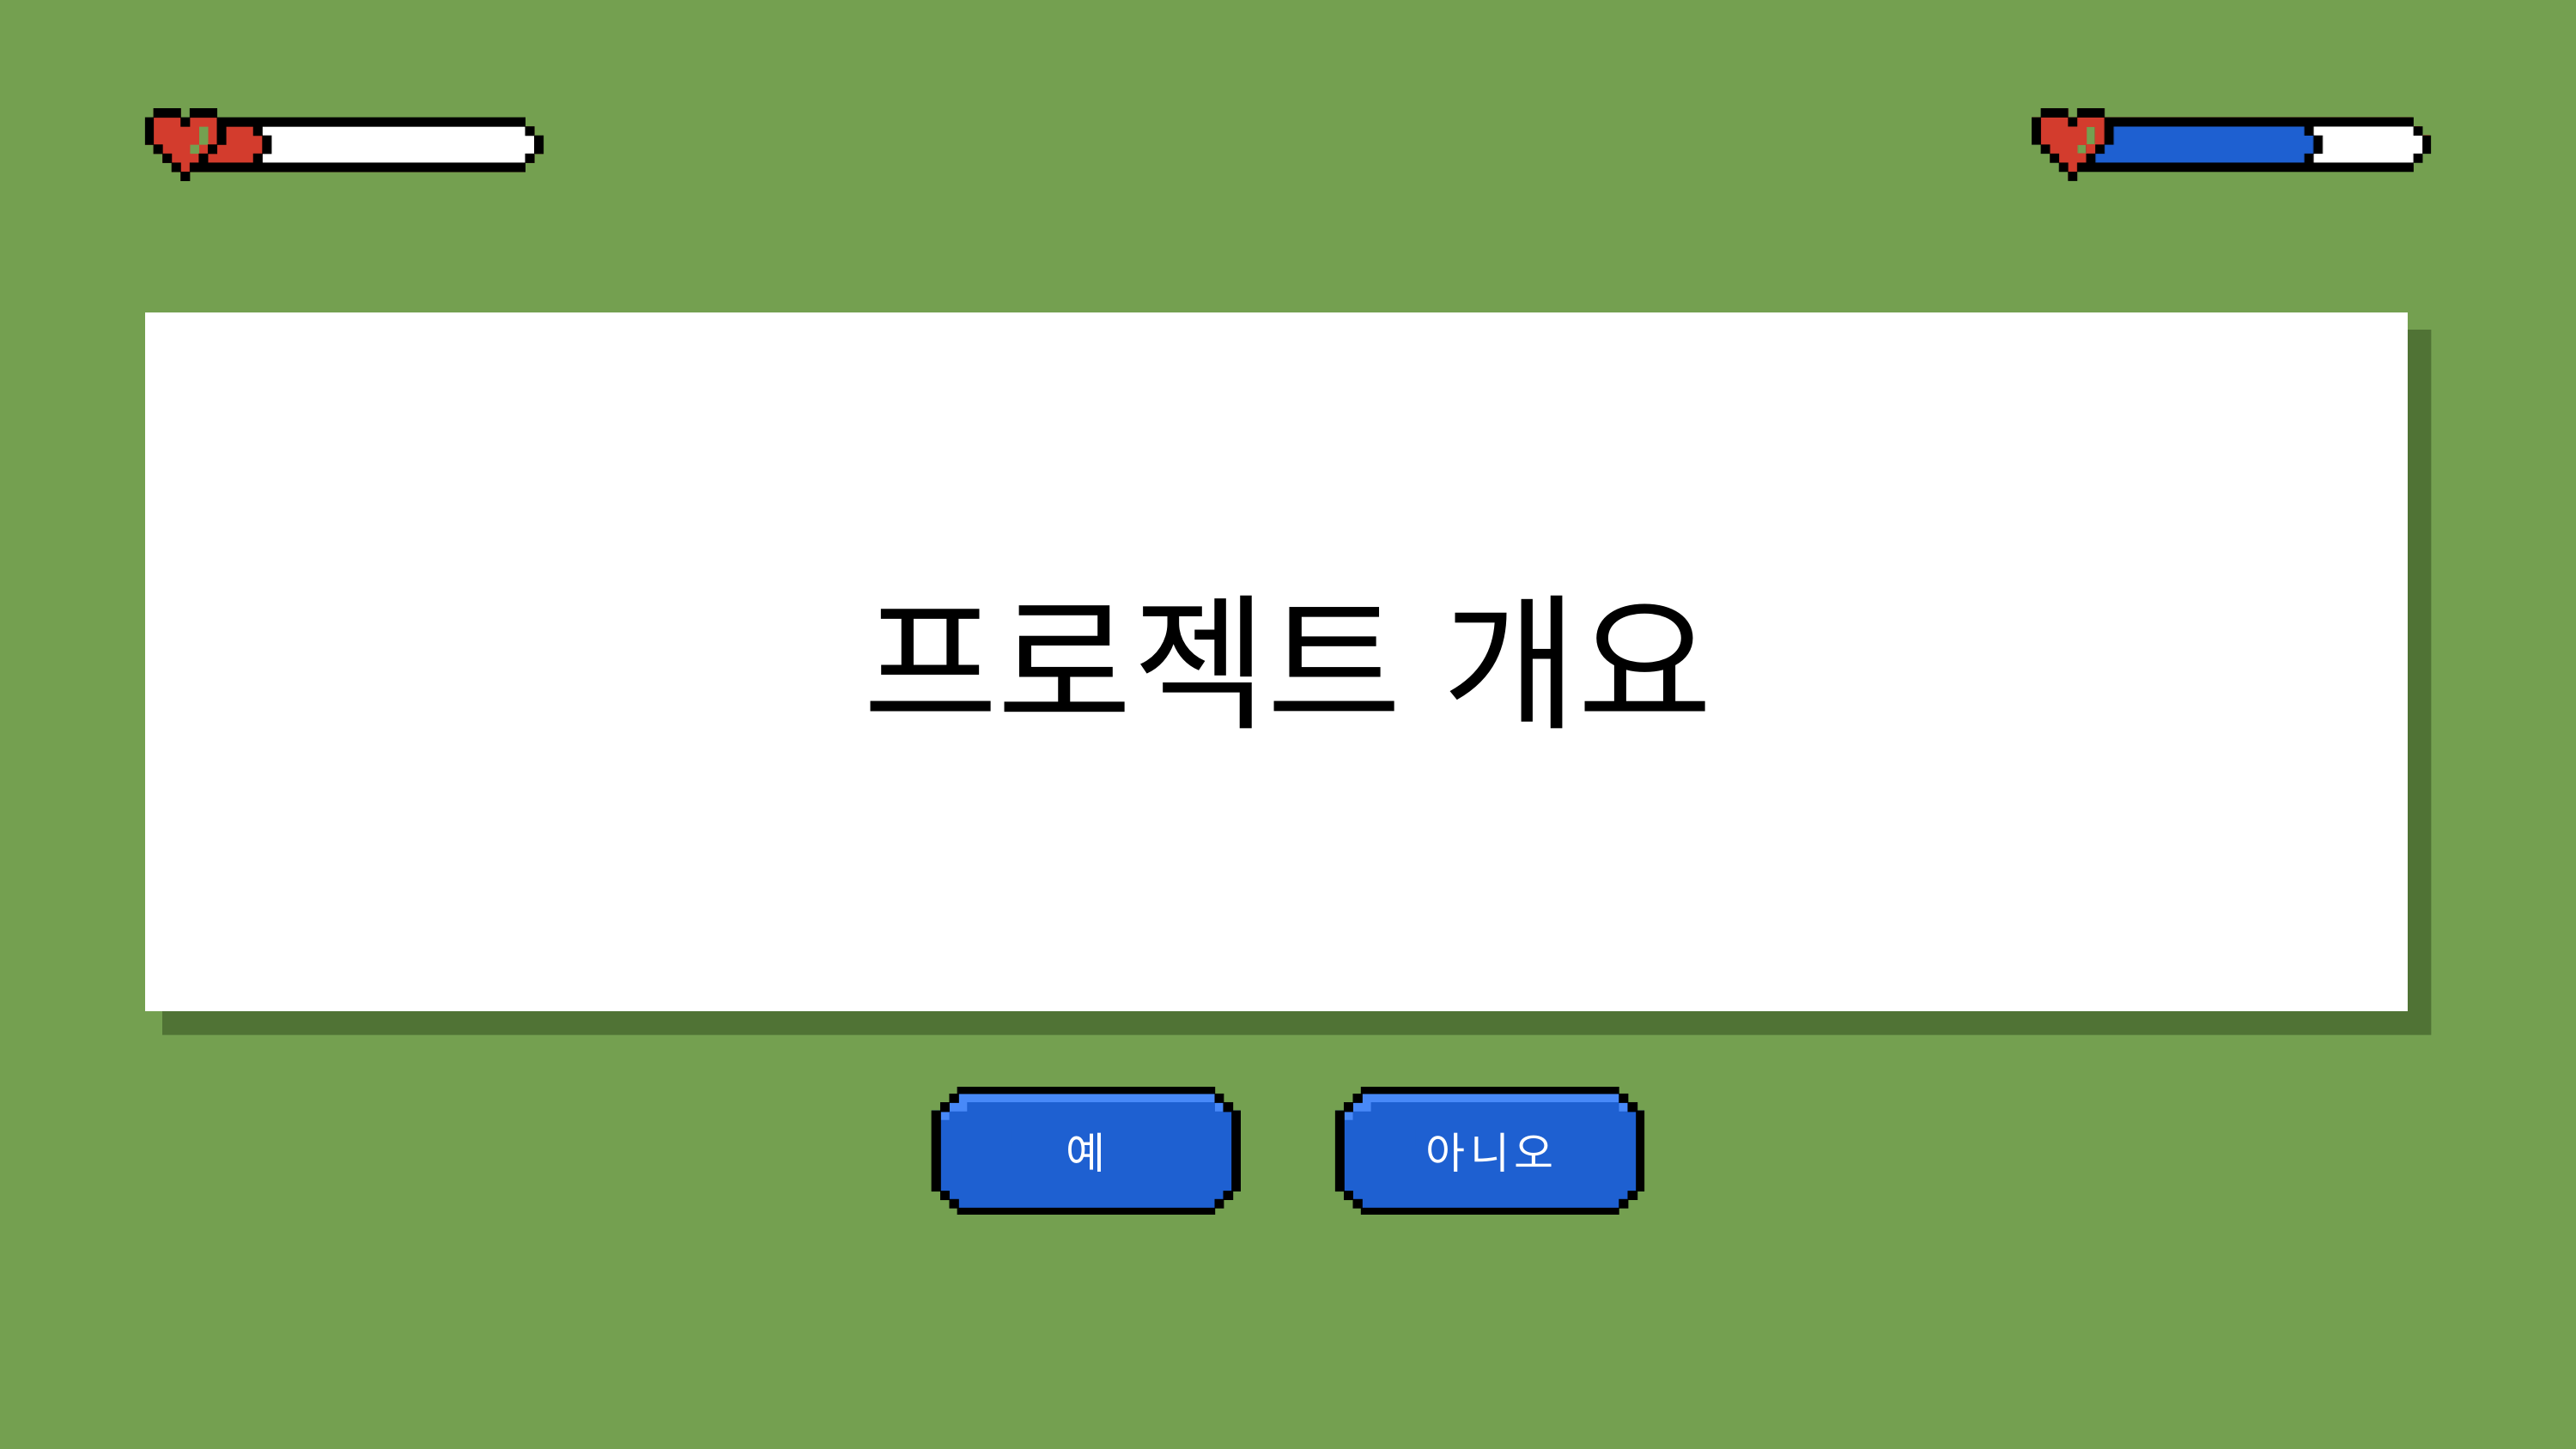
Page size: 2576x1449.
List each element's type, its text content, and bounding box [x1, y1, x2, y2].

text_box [144, 312, 2432, 1035]
text_box [1334, 1087, 1645, 1215]
text_box 아니오 [1375, 1121, 1605, 1178]
text_box 예 [959, 1121, 1213, 1178]
text_box [2032, 108, 2432, 181]
text_box [931, 1087, 1242, 1215]
text_box [144, 108, 544, 181]
